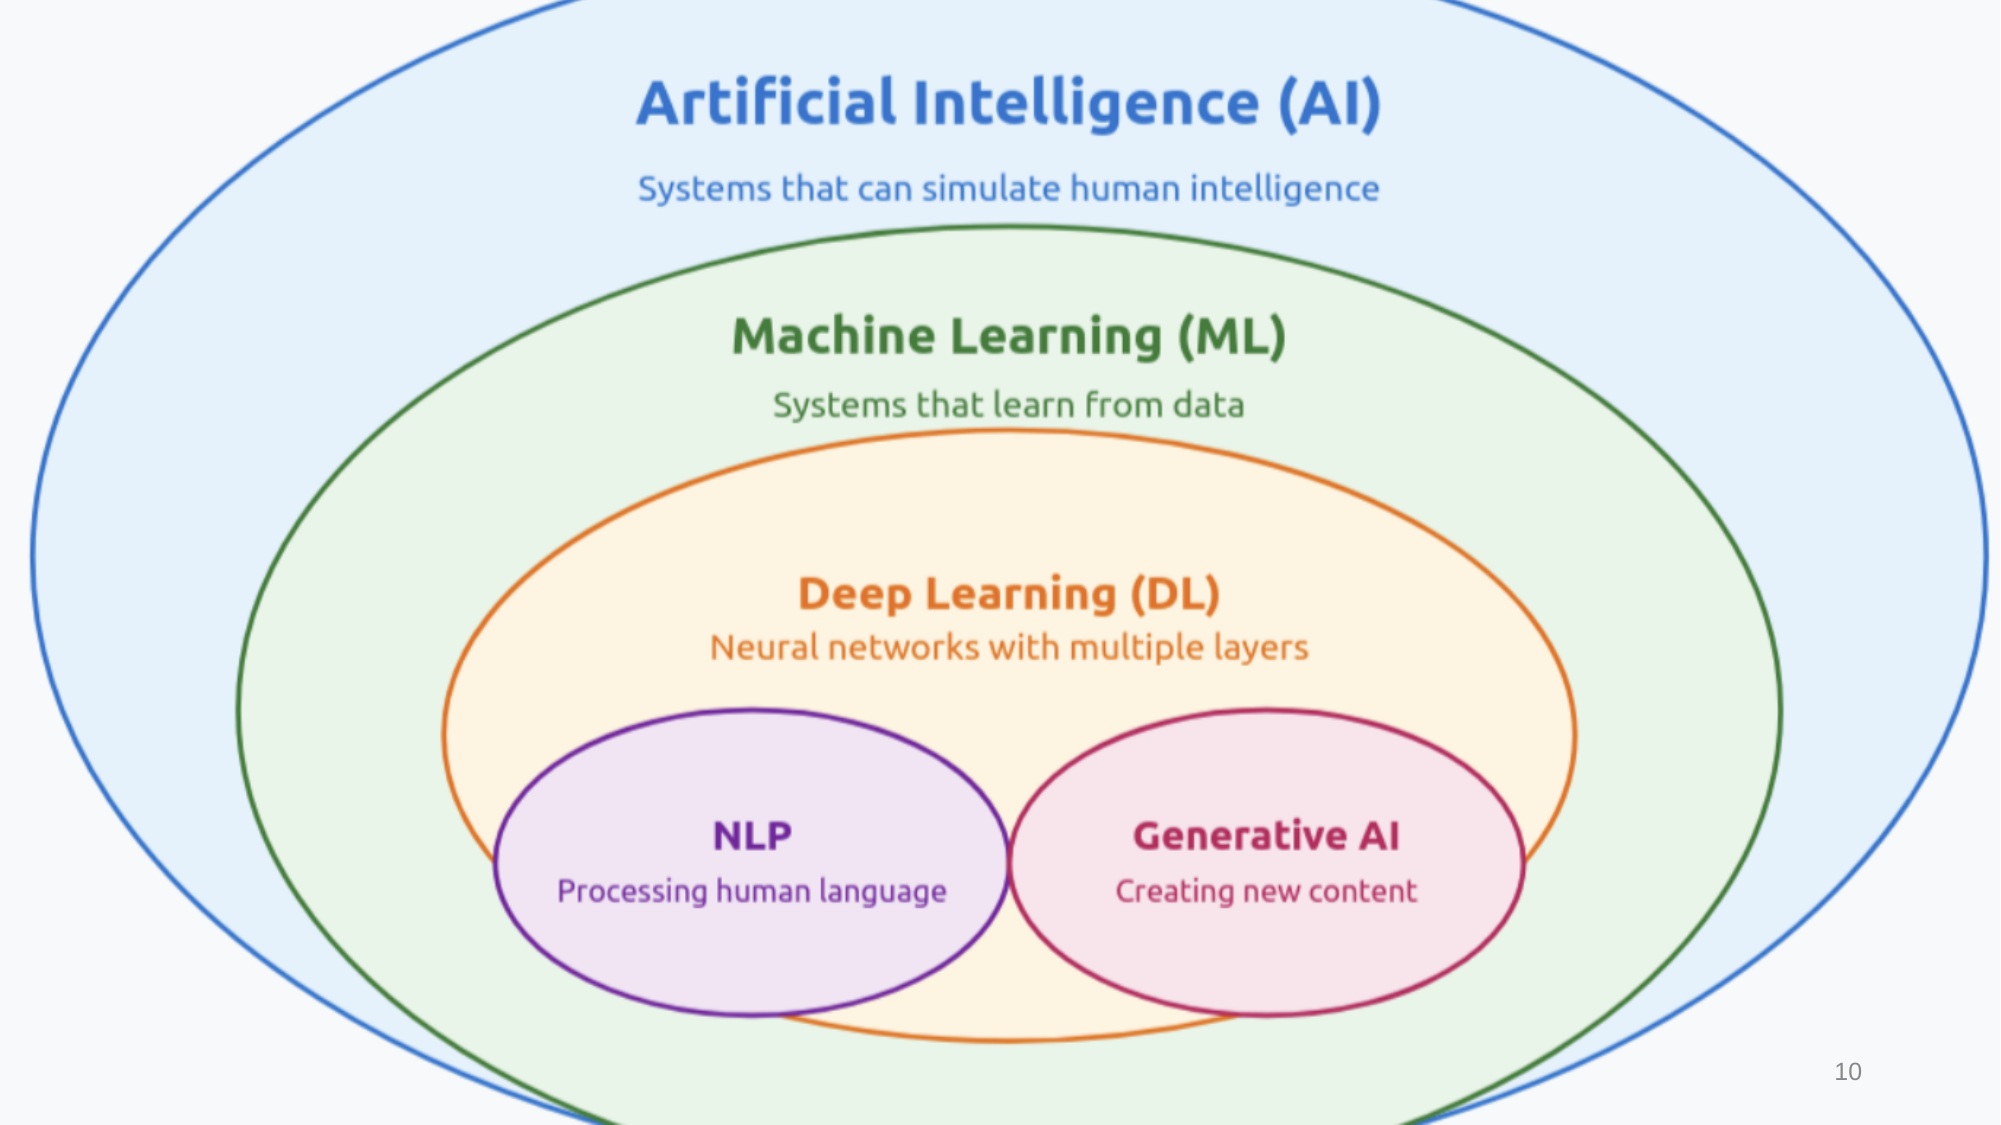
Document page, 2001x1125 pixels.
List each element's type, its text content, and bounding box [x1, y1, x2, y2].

slide_number ‹#› [1498, 1054, 1998, 1125]
picture [0, 0, 2001, 1125]
